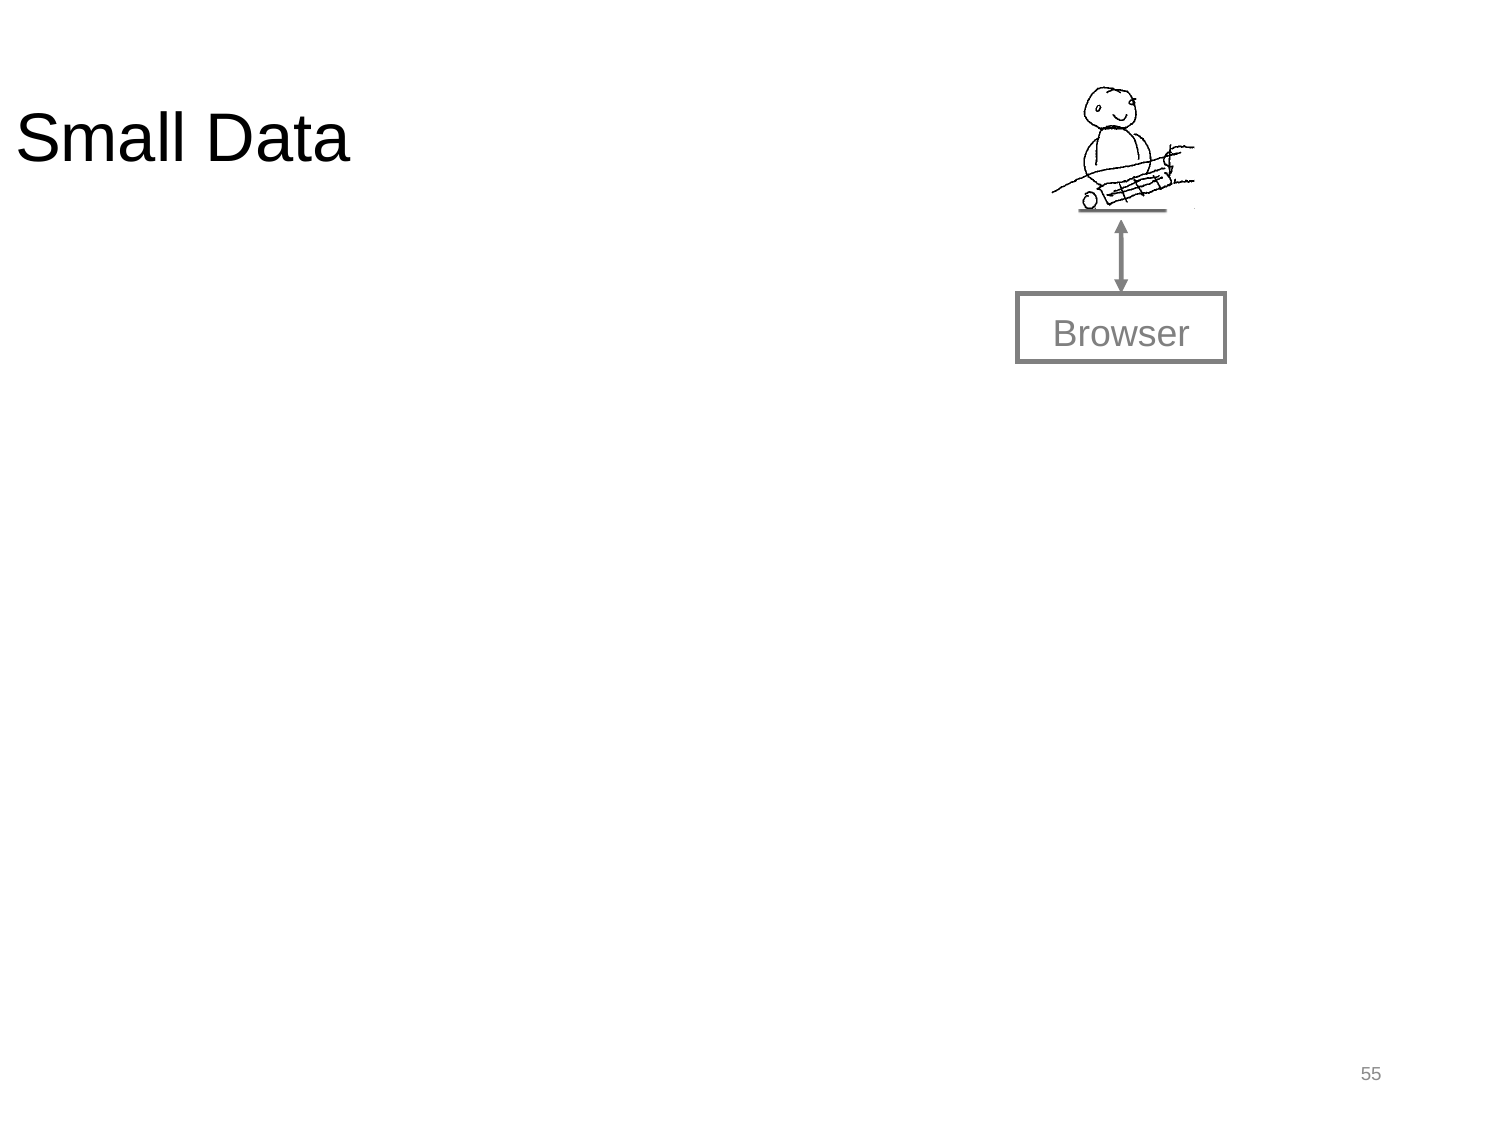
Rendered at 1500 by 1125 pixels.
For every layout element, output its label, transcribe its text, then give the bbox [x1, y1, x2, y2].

text_box Browser [1017, 292, 1226, 362]
slide_number 55 [1059, 1042, 1397, 1103]
title Small Data [0, 45, 783, 233]
picture [1051, 68, 1195, 220]
